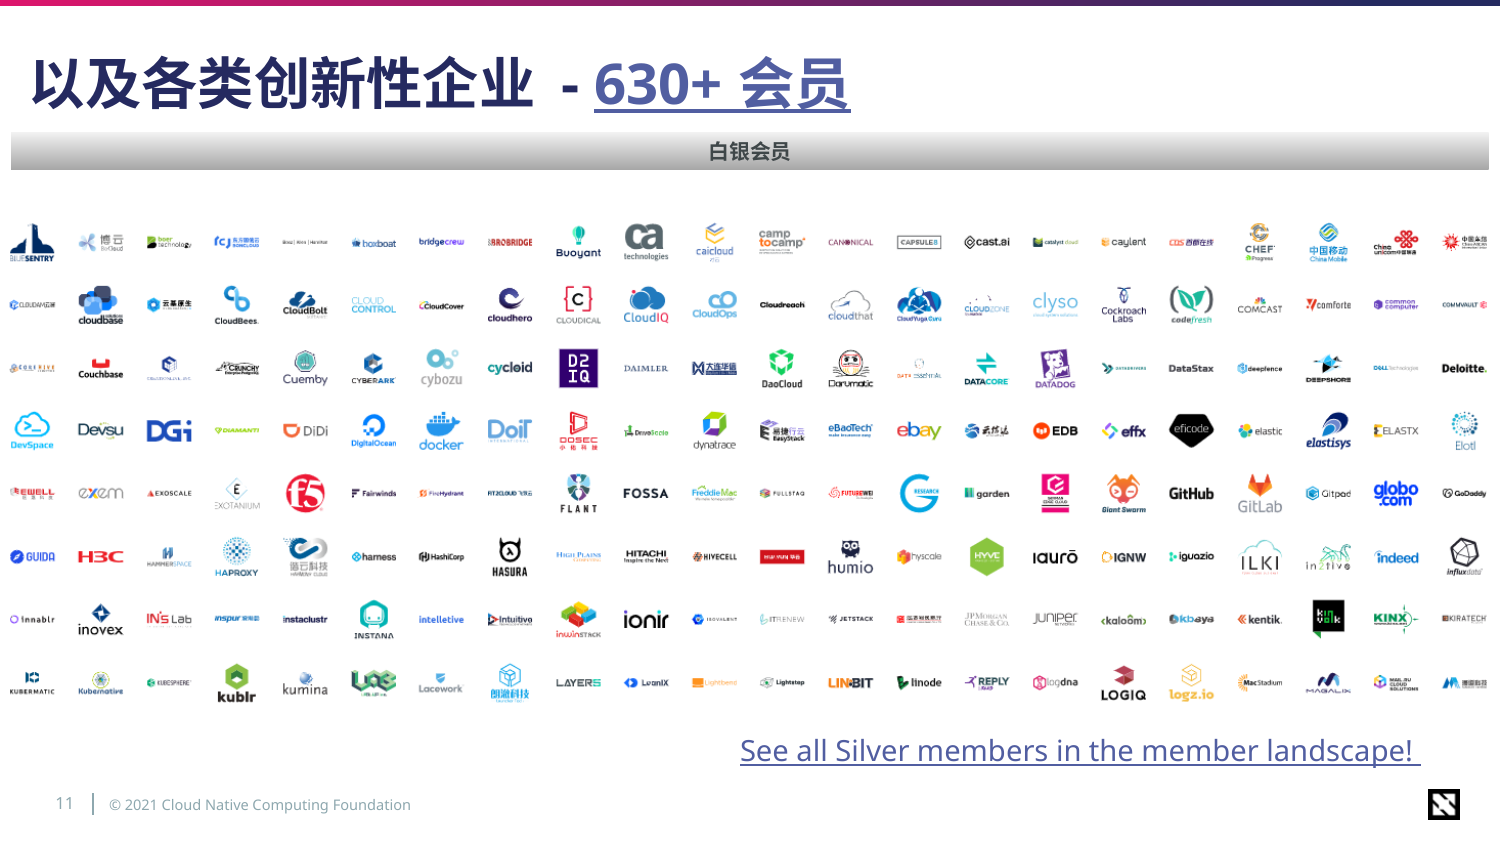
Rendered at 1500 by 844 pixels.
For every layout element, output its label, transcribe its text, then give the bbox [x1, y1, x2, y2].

picture [0, 202, 1500, 718]
text_box See all Silver members in the member landscape! [724, 724, 1475, 787]
picture [1428, 789, 1460, 820]
text_box 白银会员 [11, 132, 1489, 170]
title 以及各类创新性企业 - 630+ 会员 [14, 52, 1430, 126]
